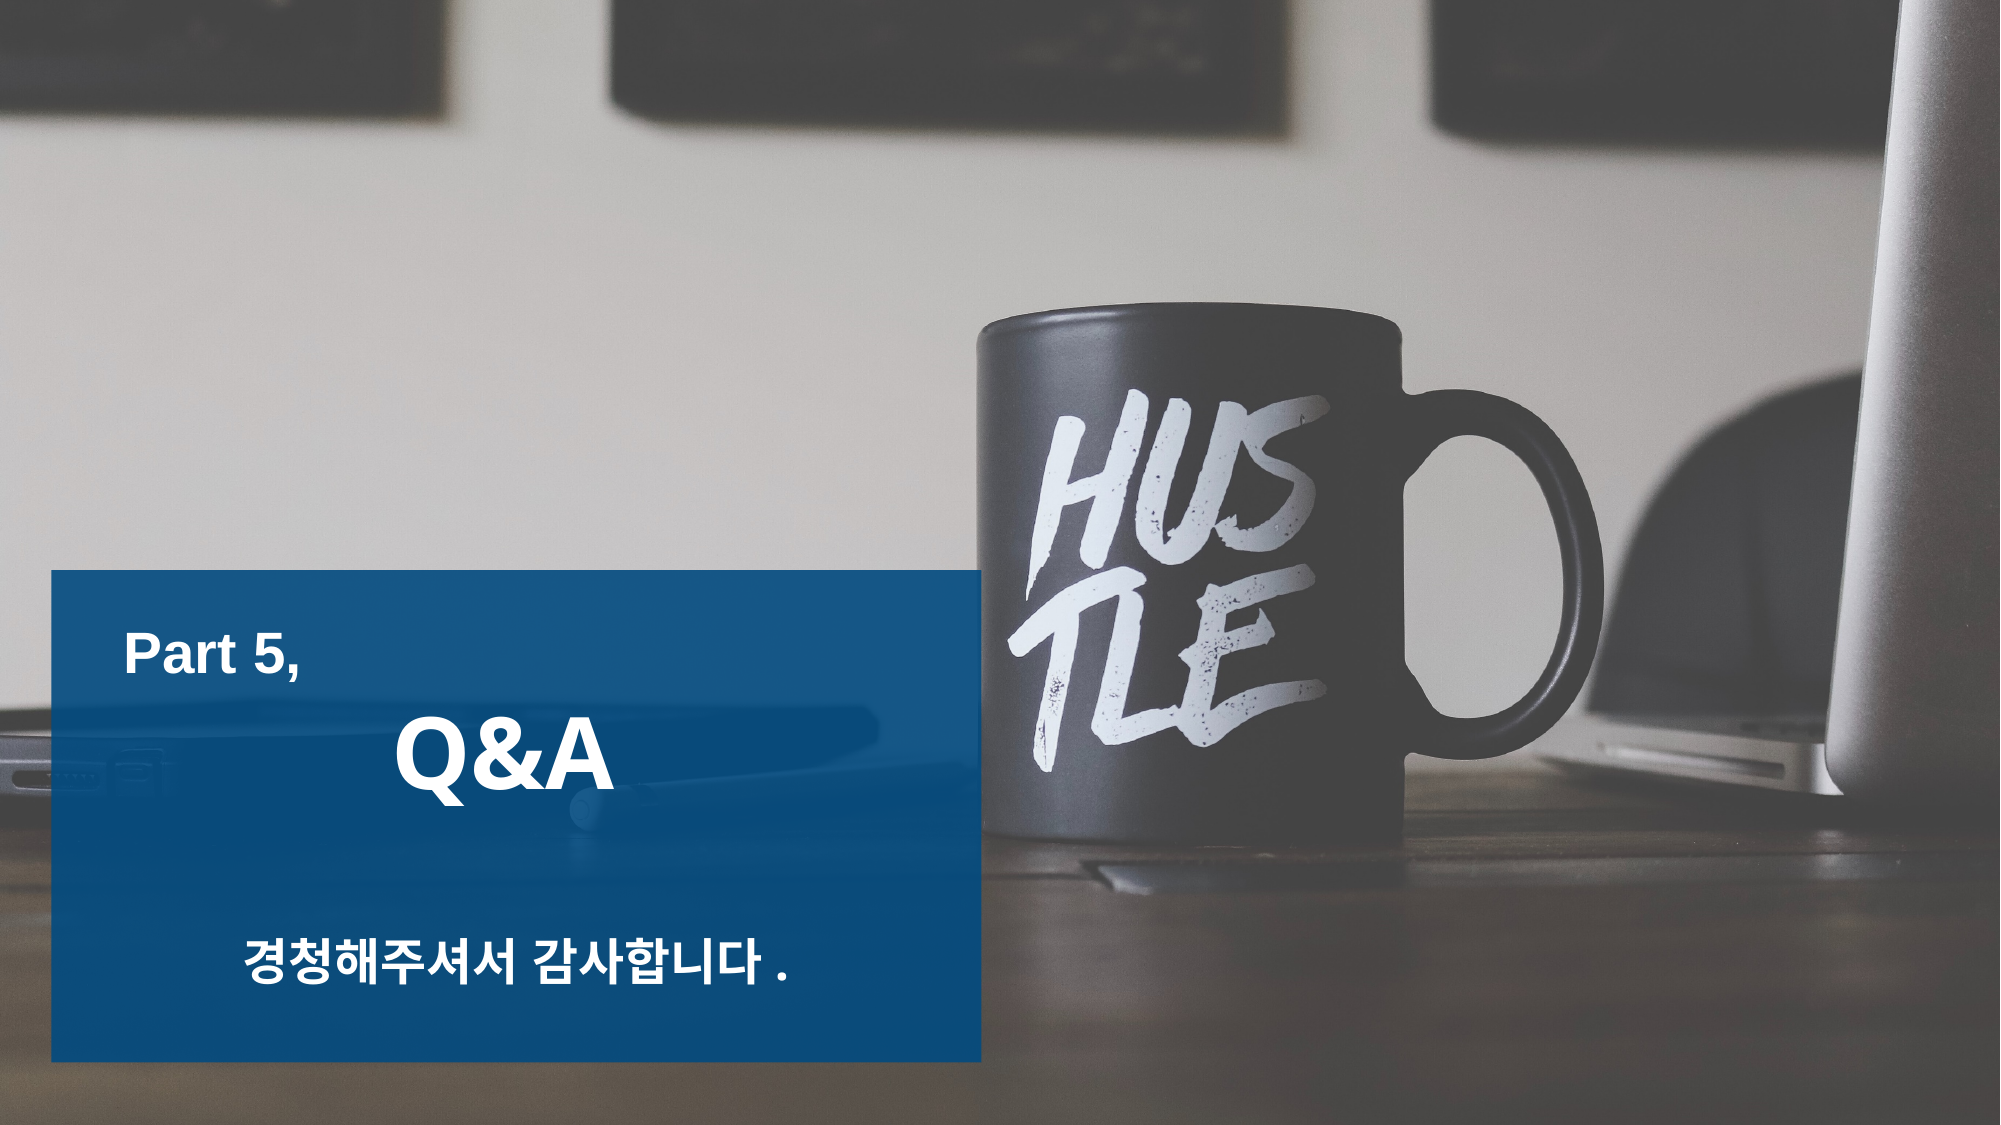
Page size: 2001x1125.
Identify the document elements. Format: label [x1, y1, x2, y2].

picture [0, 0, 2000, 1125]
text_box [51, 570, 982, 1063]
